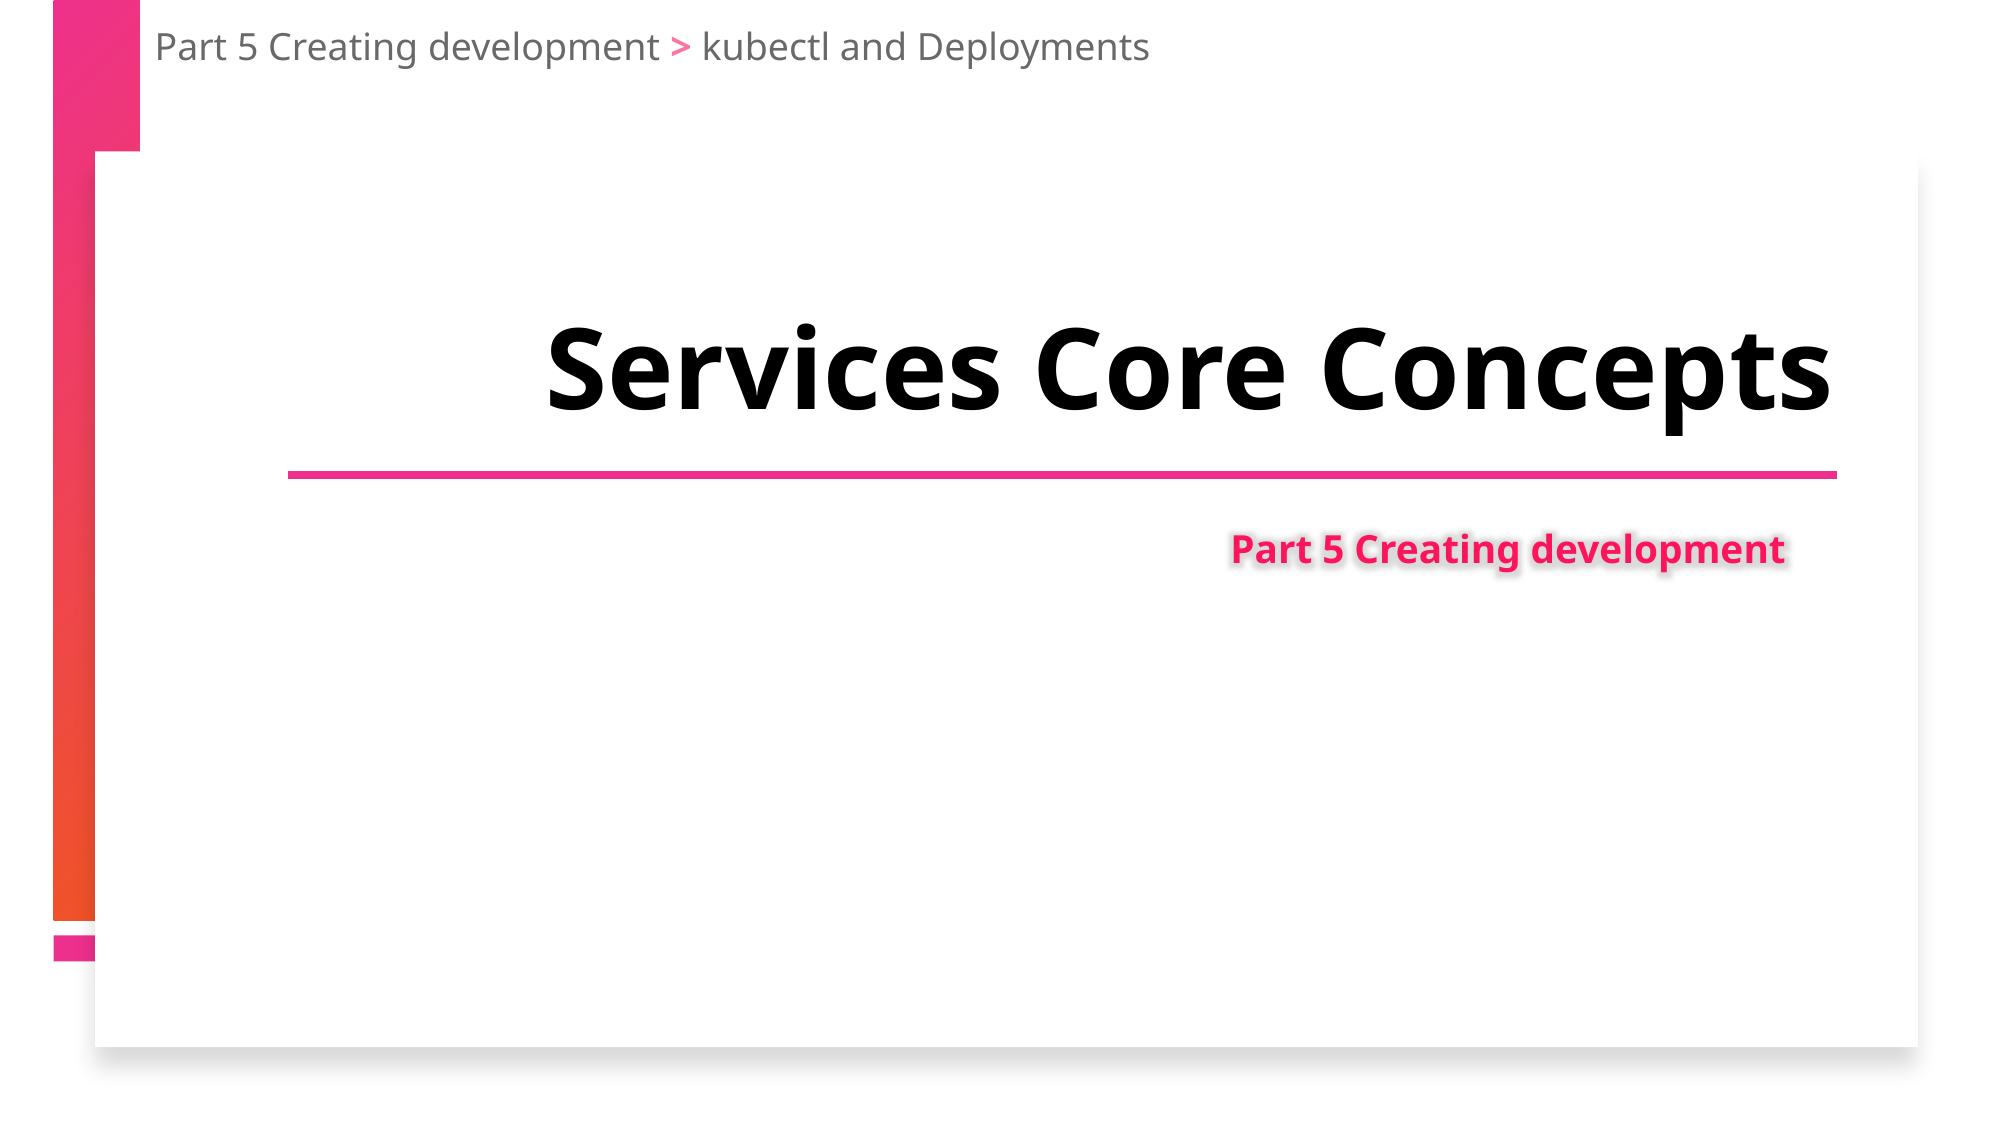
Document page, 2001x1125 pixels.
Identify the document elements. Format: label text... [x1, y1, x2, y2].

text_box Services Core Concepts [320, 282, 1850, 442]
text_box Part 5 Creating development [1177, 517, 1850, 579]
text_box [94, 150, 1919, 1048]
text_box Part 5 Creating development > kubectl and Deployments [139, 15, 1291, 75]
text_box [0, 437, 578, 524]
